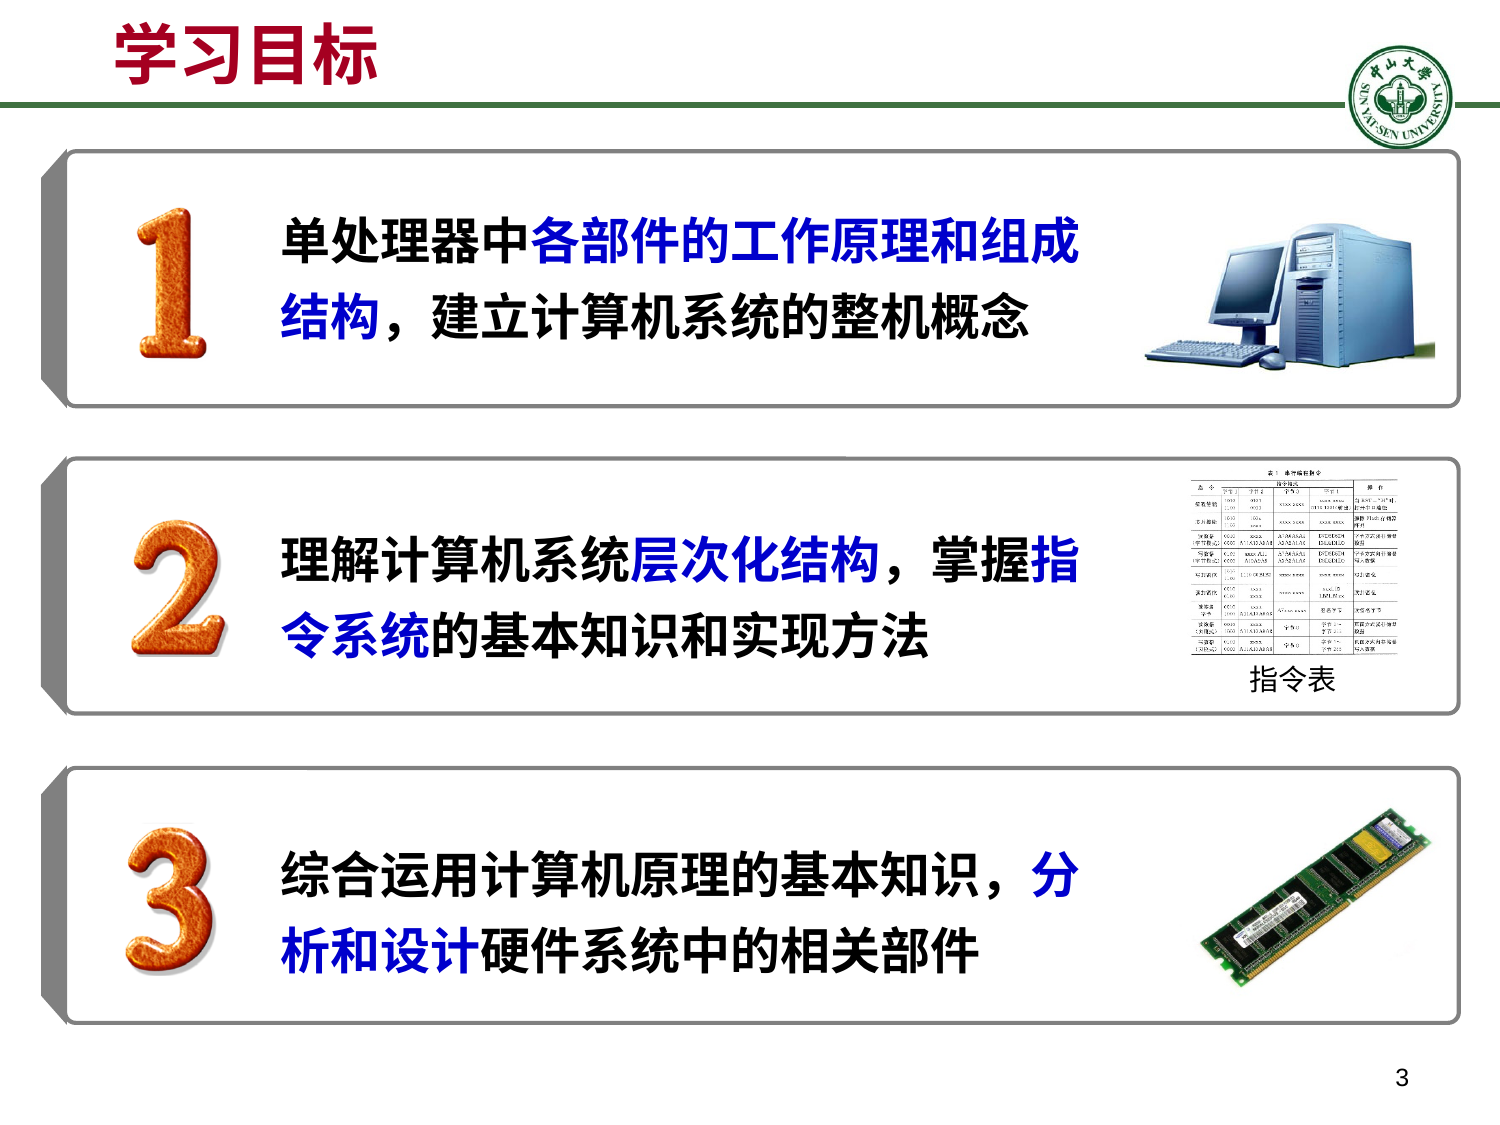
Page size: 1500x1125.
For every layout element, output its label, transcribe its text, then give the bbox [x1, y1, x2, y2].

picture [111, 517, 239, 657]
picture [1345, 42, 1455, 148]
picture [100, 822, 237, 977]
picture [1139, 195, 1436, 386]
picture [1186, 467, 1400, 657]
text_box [41, 765, 1459, 1026]
picture [1174, 798, 1448, 1003]
text_box 学习目标 [97, 0, 582, 101]
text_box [41, 148, 1459, 409]
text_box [40, 455, 1459, 717]
picture [100, 203, 232, 362]
